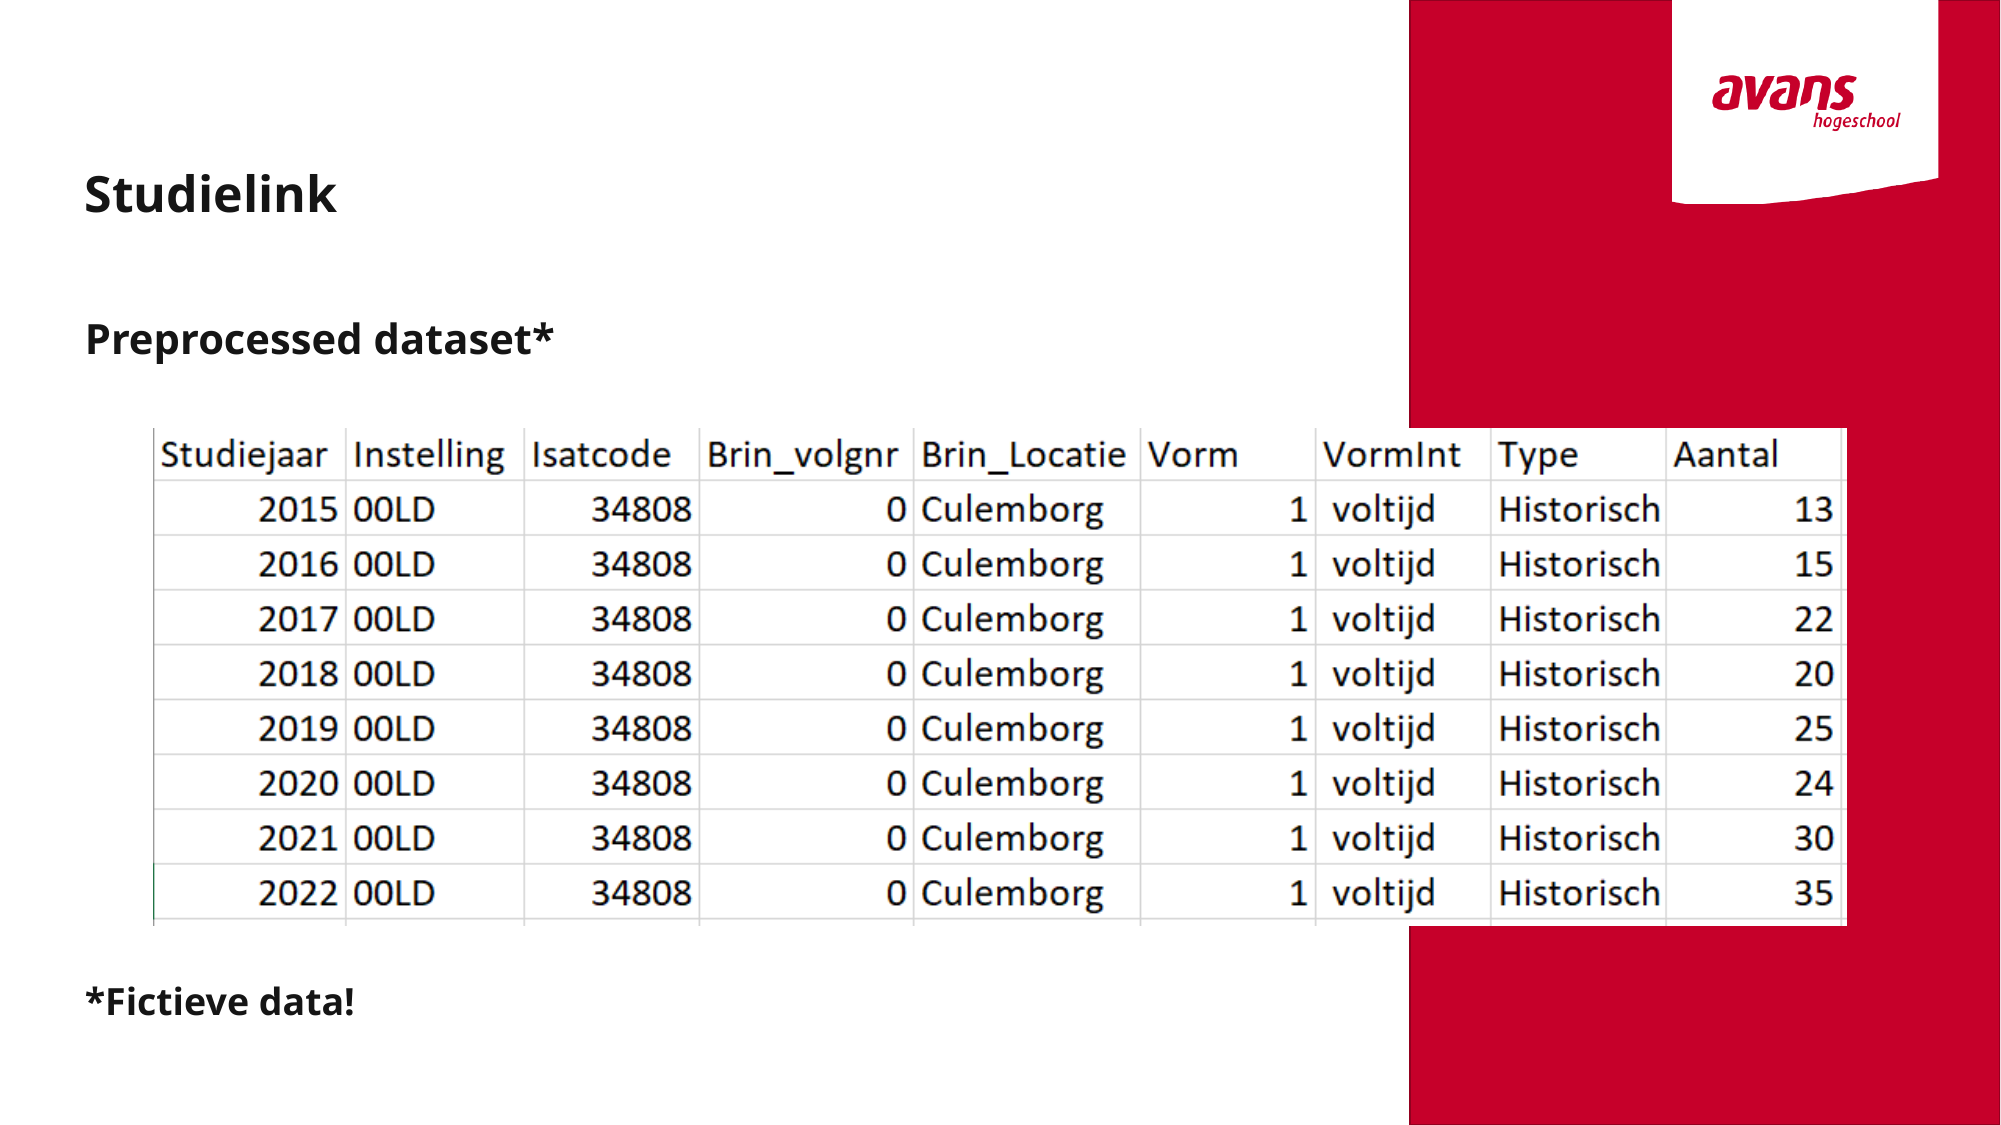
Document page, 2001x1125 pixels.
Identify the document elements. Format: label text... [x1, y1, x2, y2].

picture [153, 428, 1847, 926]
list Studielink Preprocessed dataset* *Fictieve data! [70, 161, 1327, 947]
